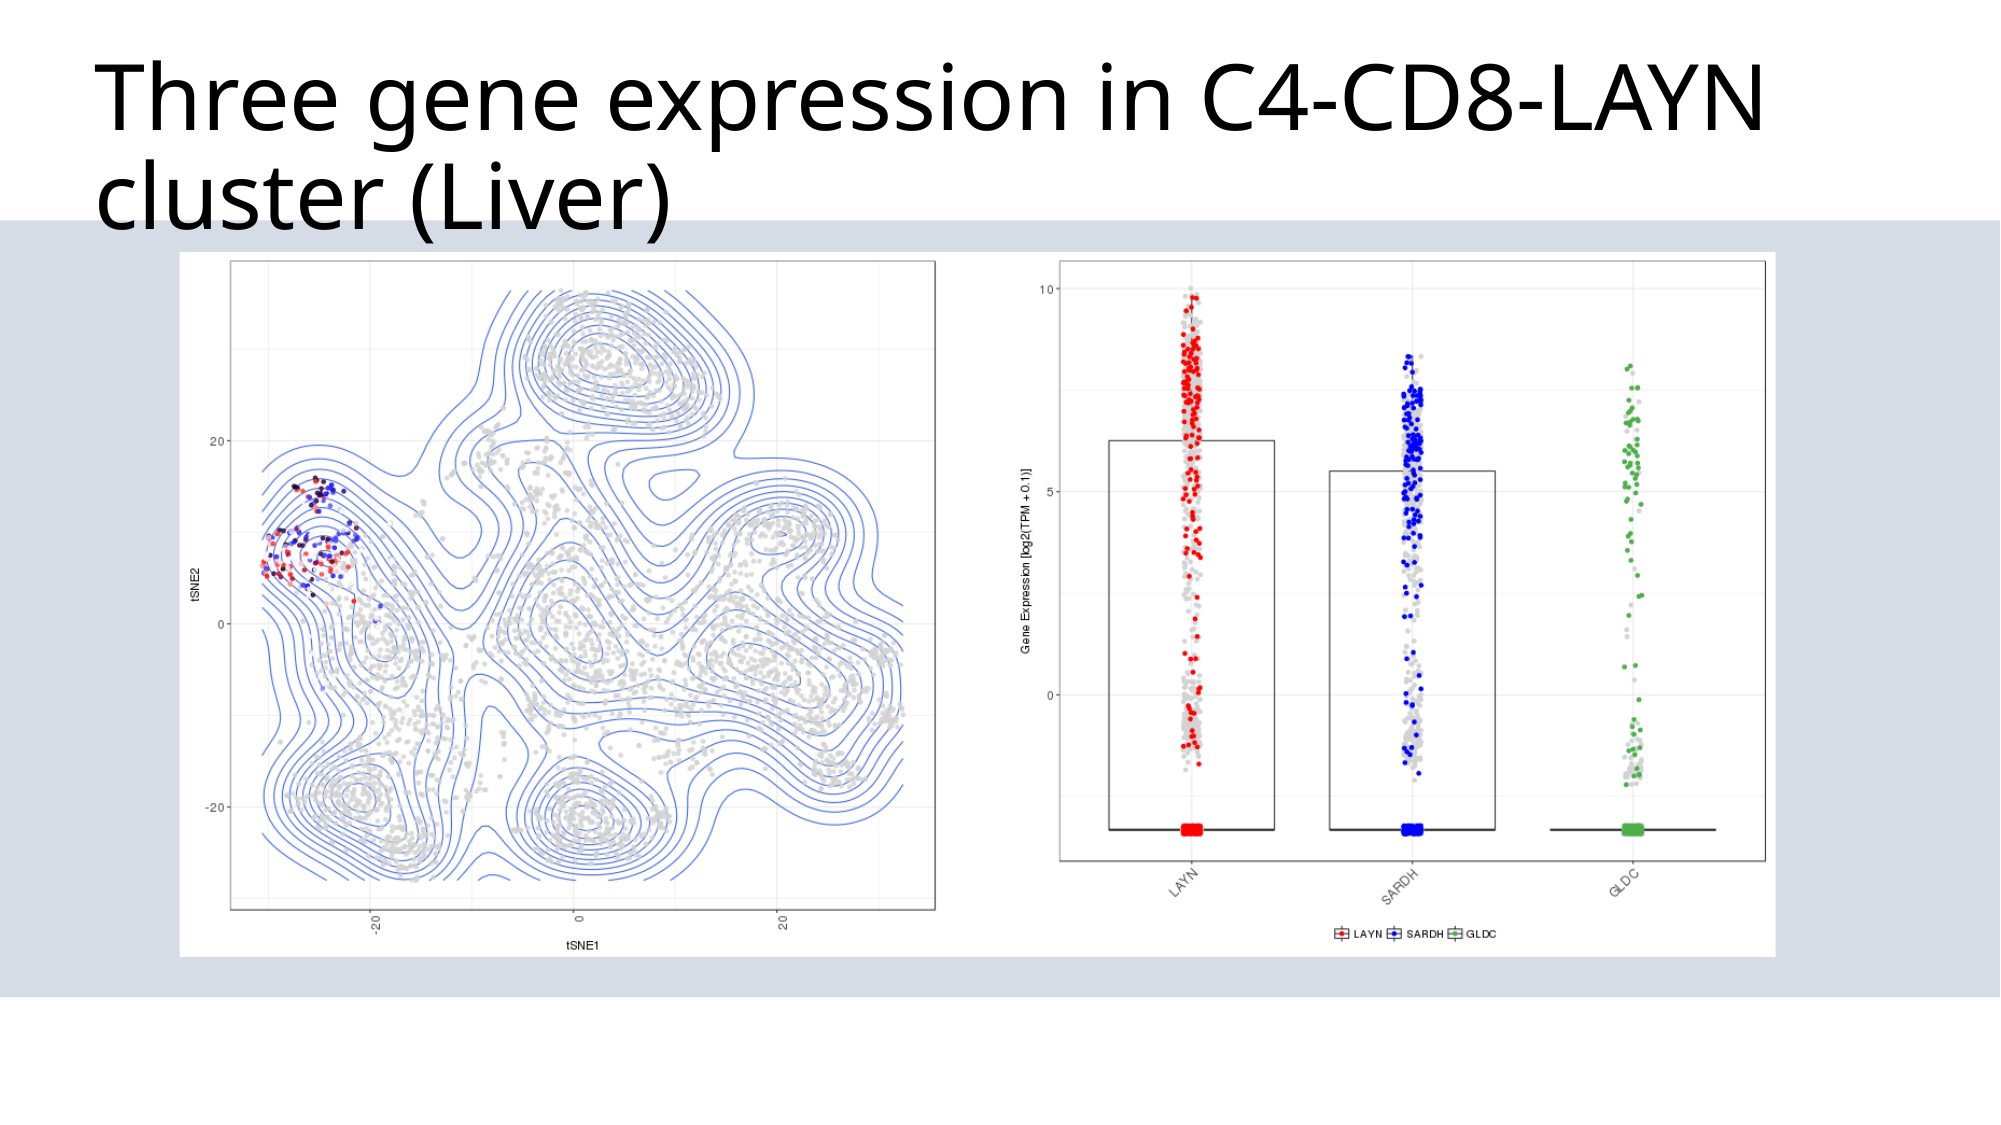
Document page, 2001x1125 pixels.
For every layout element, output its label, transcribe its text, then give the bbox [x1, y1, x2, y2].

title Three gene expression in C4-CD8-LAYN cluster (Liver) [79, 42, 1921, 258]
picture [179, 252, 1776, 957]
